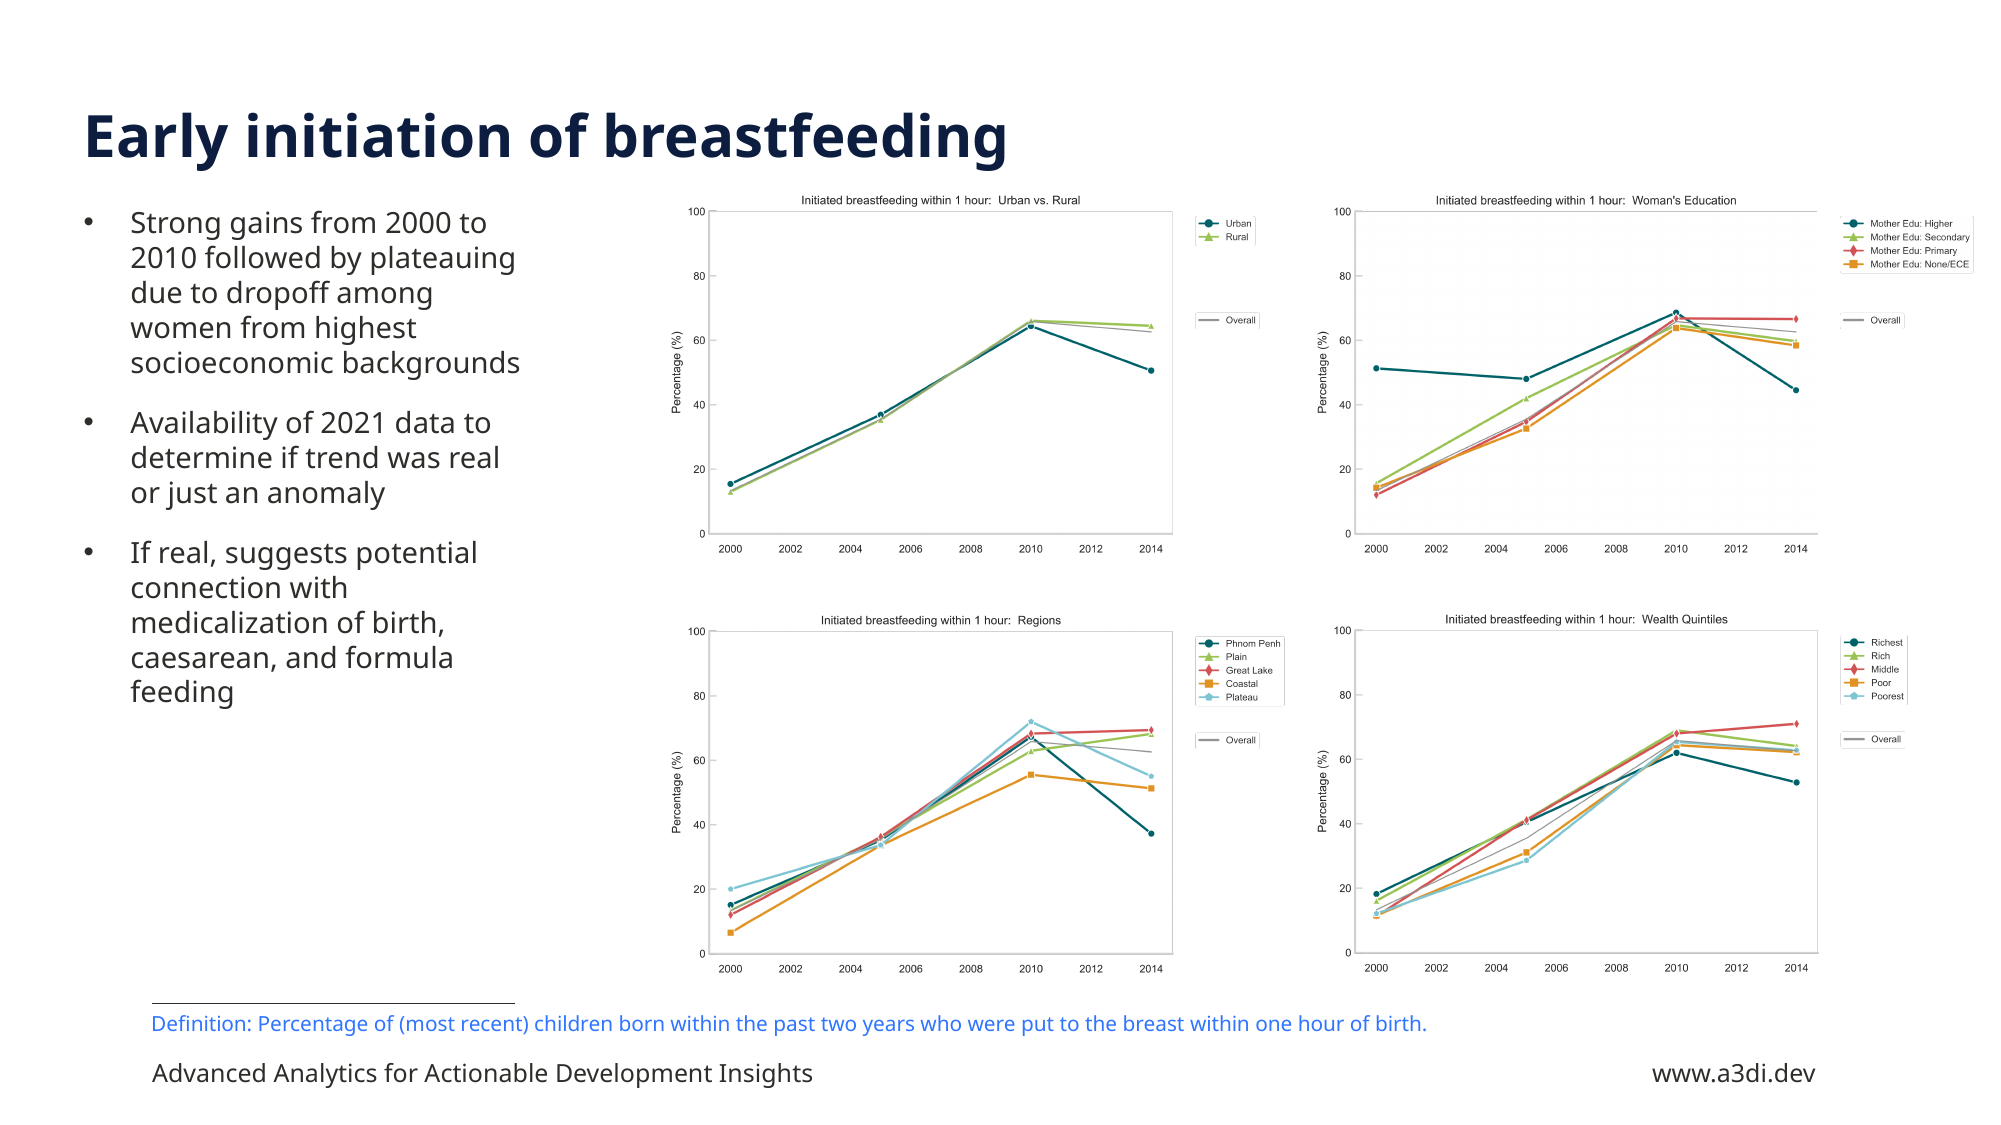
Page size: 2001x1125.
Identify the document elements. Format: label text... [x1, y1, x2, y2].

text_box Definition: Percentage of (most recent) children born within the past two years who were put to the breast within one hour of birth. [136, 1003, 1846, 1044]
picture [663, 187, 1268, 563]
title Early initiation of breastfeeding [68, 59, 1863, 217]
picture [1309, 606, 1916, 982]
text_box Strong gains from 2000 to 2010 followed by plateauing due to dropoff among women from highest socioeconomic backgrounds Availability of 2021 data to determine if trend was real or just an anomaly If real, suggests potential connection with medicalization of birth, caesarean, and formula feeding [68, 196, 546, 717]
picture [663, 607, 1293, 983]
picture [1309, 187, 1982, 563]
